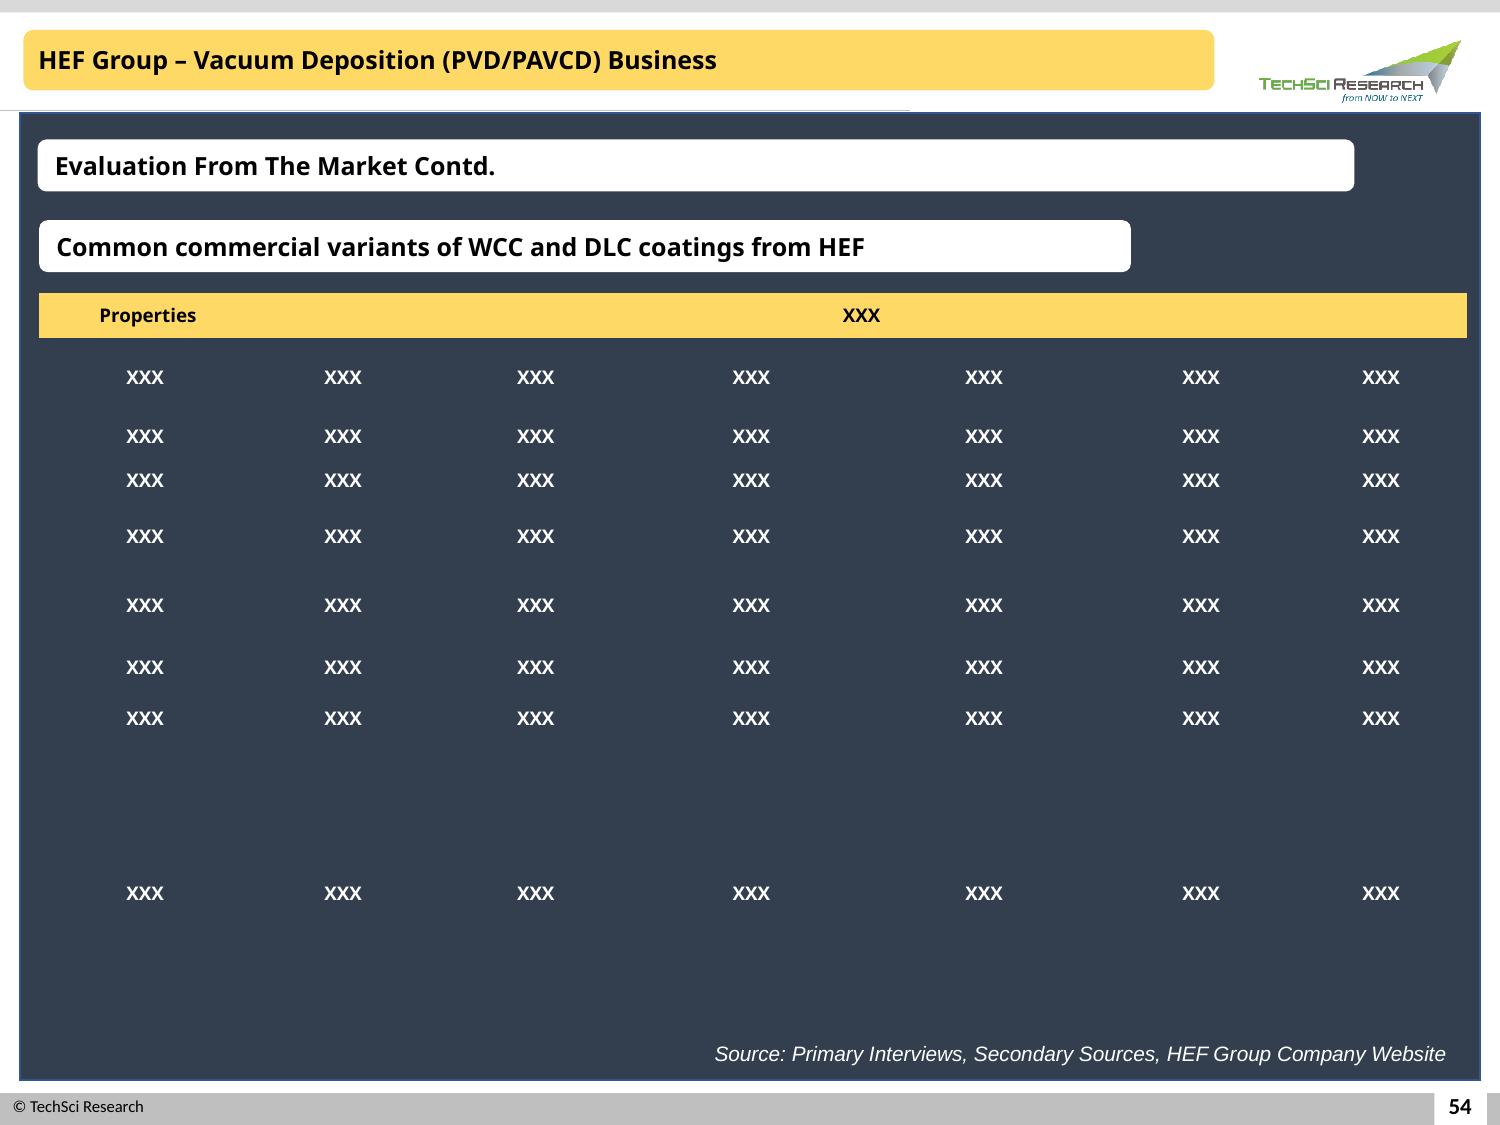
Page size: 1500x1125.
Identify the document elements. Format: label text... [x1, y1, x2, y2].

table_cell XXX [1300, 568, 1467, 642]
table_cell XXX [1107, 338, 1300, 417]
table_cell XXX [866, 338, 1107, 417]
table_cell XXX [39, 743, 256, 1043]
table_cell XXX [39, 693, 256, 743]
table_cell XXX [642, 455, 866, 505]
table_cell XXX [256, 743, 435, 1043]
table_cell XXX [39, 417, 256, 455]
table_cell XXX [435, 743, 642, 1043]
table_cell XXX [256, 505, 435, 568]
table_cell XXX [866, 568, 1107, 642]
table_cell XXX [642, 505, 866, 568]
table_cell XXX [866, 693, 1107, 743]
table_cell XXX [256, 338, 435, 417]
text_box Evaluation From The Market Contd. [36, 138, 1356, 193]
table_cell XXX [435, 642, 642, 693]
table_cell XXX [435, 338, 642, 417]
table_cell XXX [256, 455, 435, 505]
table_cell XXX [256, 417, 435, 455]
table_cell XXX [642, 693, 866, 743]
table_cell XXX [642, 642, 866, 693]
table_cell XXX [256, 568, 435, 642]
text_box Common commercial variants of WCC and DLC coatings from HEF [38, 219, 1132, 274]
table_cell XXX [1300, 505, 1467, 568]
table_cell XXX [866, 505, 1107, 568]
picture [1257, 39, 1461, 104]
table_cell XXX [39, 338, 256, 417]
table_cell XXX [866, 743, 1107, 1043]
table_cell XXX [39, 455, 256, 505]
table_cell XXX [1300, 417, 1467, 455]
table_cell XXX [1107, 417, 1300, 455]
text_box [19, 112, 1481, 1081]
table_cell XXX [866, 417, 1107, 455]
table_cell XXX [1107, 455, 1300, 505]
table_cell XXX [642, 417, 866, 455]
table_cell XXX [1107, 642, 1300, 693]
table_cell XXX [435, 417, 642, 455]
text_box HEF Group – Vacuum Deposition (PVD/PAVCD) Business [23, 37, 1120, 83]
table_cell XXX [642, 568, 866, 642]
table_cell XXX [1107, 568, 1300, 642]
table_cell XXX [256, 642, 435, 693]
table_cell XXX [1300, 455, 1467, 505]
table_cell XXX [435, 455, 642, 505]
table_cell XXX [1300, 642, 1467, 693]
table_cell XXX [435, 505, 642, 568]
table_cell XXX [39, 568, 256, 642]
table_cell XXX [642, 743, 866, 1043]
table_header Properties [39, 293, 256, 338]
table_cell XXX [1107, 693, 1300, 743]
text_box Source: Primary Interviews, Secondary Sources, HEF Group Company Website [659, 1043, 1461, 1073]
table_cell XXX [866, 642, 1107, 693]
table_cell XXX [39, 505, 256, 568]
table_cell XXX [435, 693, 642, 743]
table_cell XXX [256, 693, 435, 743]
table_cell XXX [435, 568, 642, 642]
text_box [22, 28, 1216, 92]
table_cell XXX [1107, 743, 1300, 1043]
table_cell XXX [39, 642, 256, 693]
table_cell XXX [866, 455, 1107, 505]
table_cell XXX [1300, 338, 1467, 417]
table_cell XXX [1300, 693, 1467, 743]
table_cell XXX [1300, 743, 1467, 1043]
table_header XXX [256, 293, 1467, 338]
table_cell XXX [642, 338, 866, 417]
table_cell XXX [1107, 505, 1300, 568]
